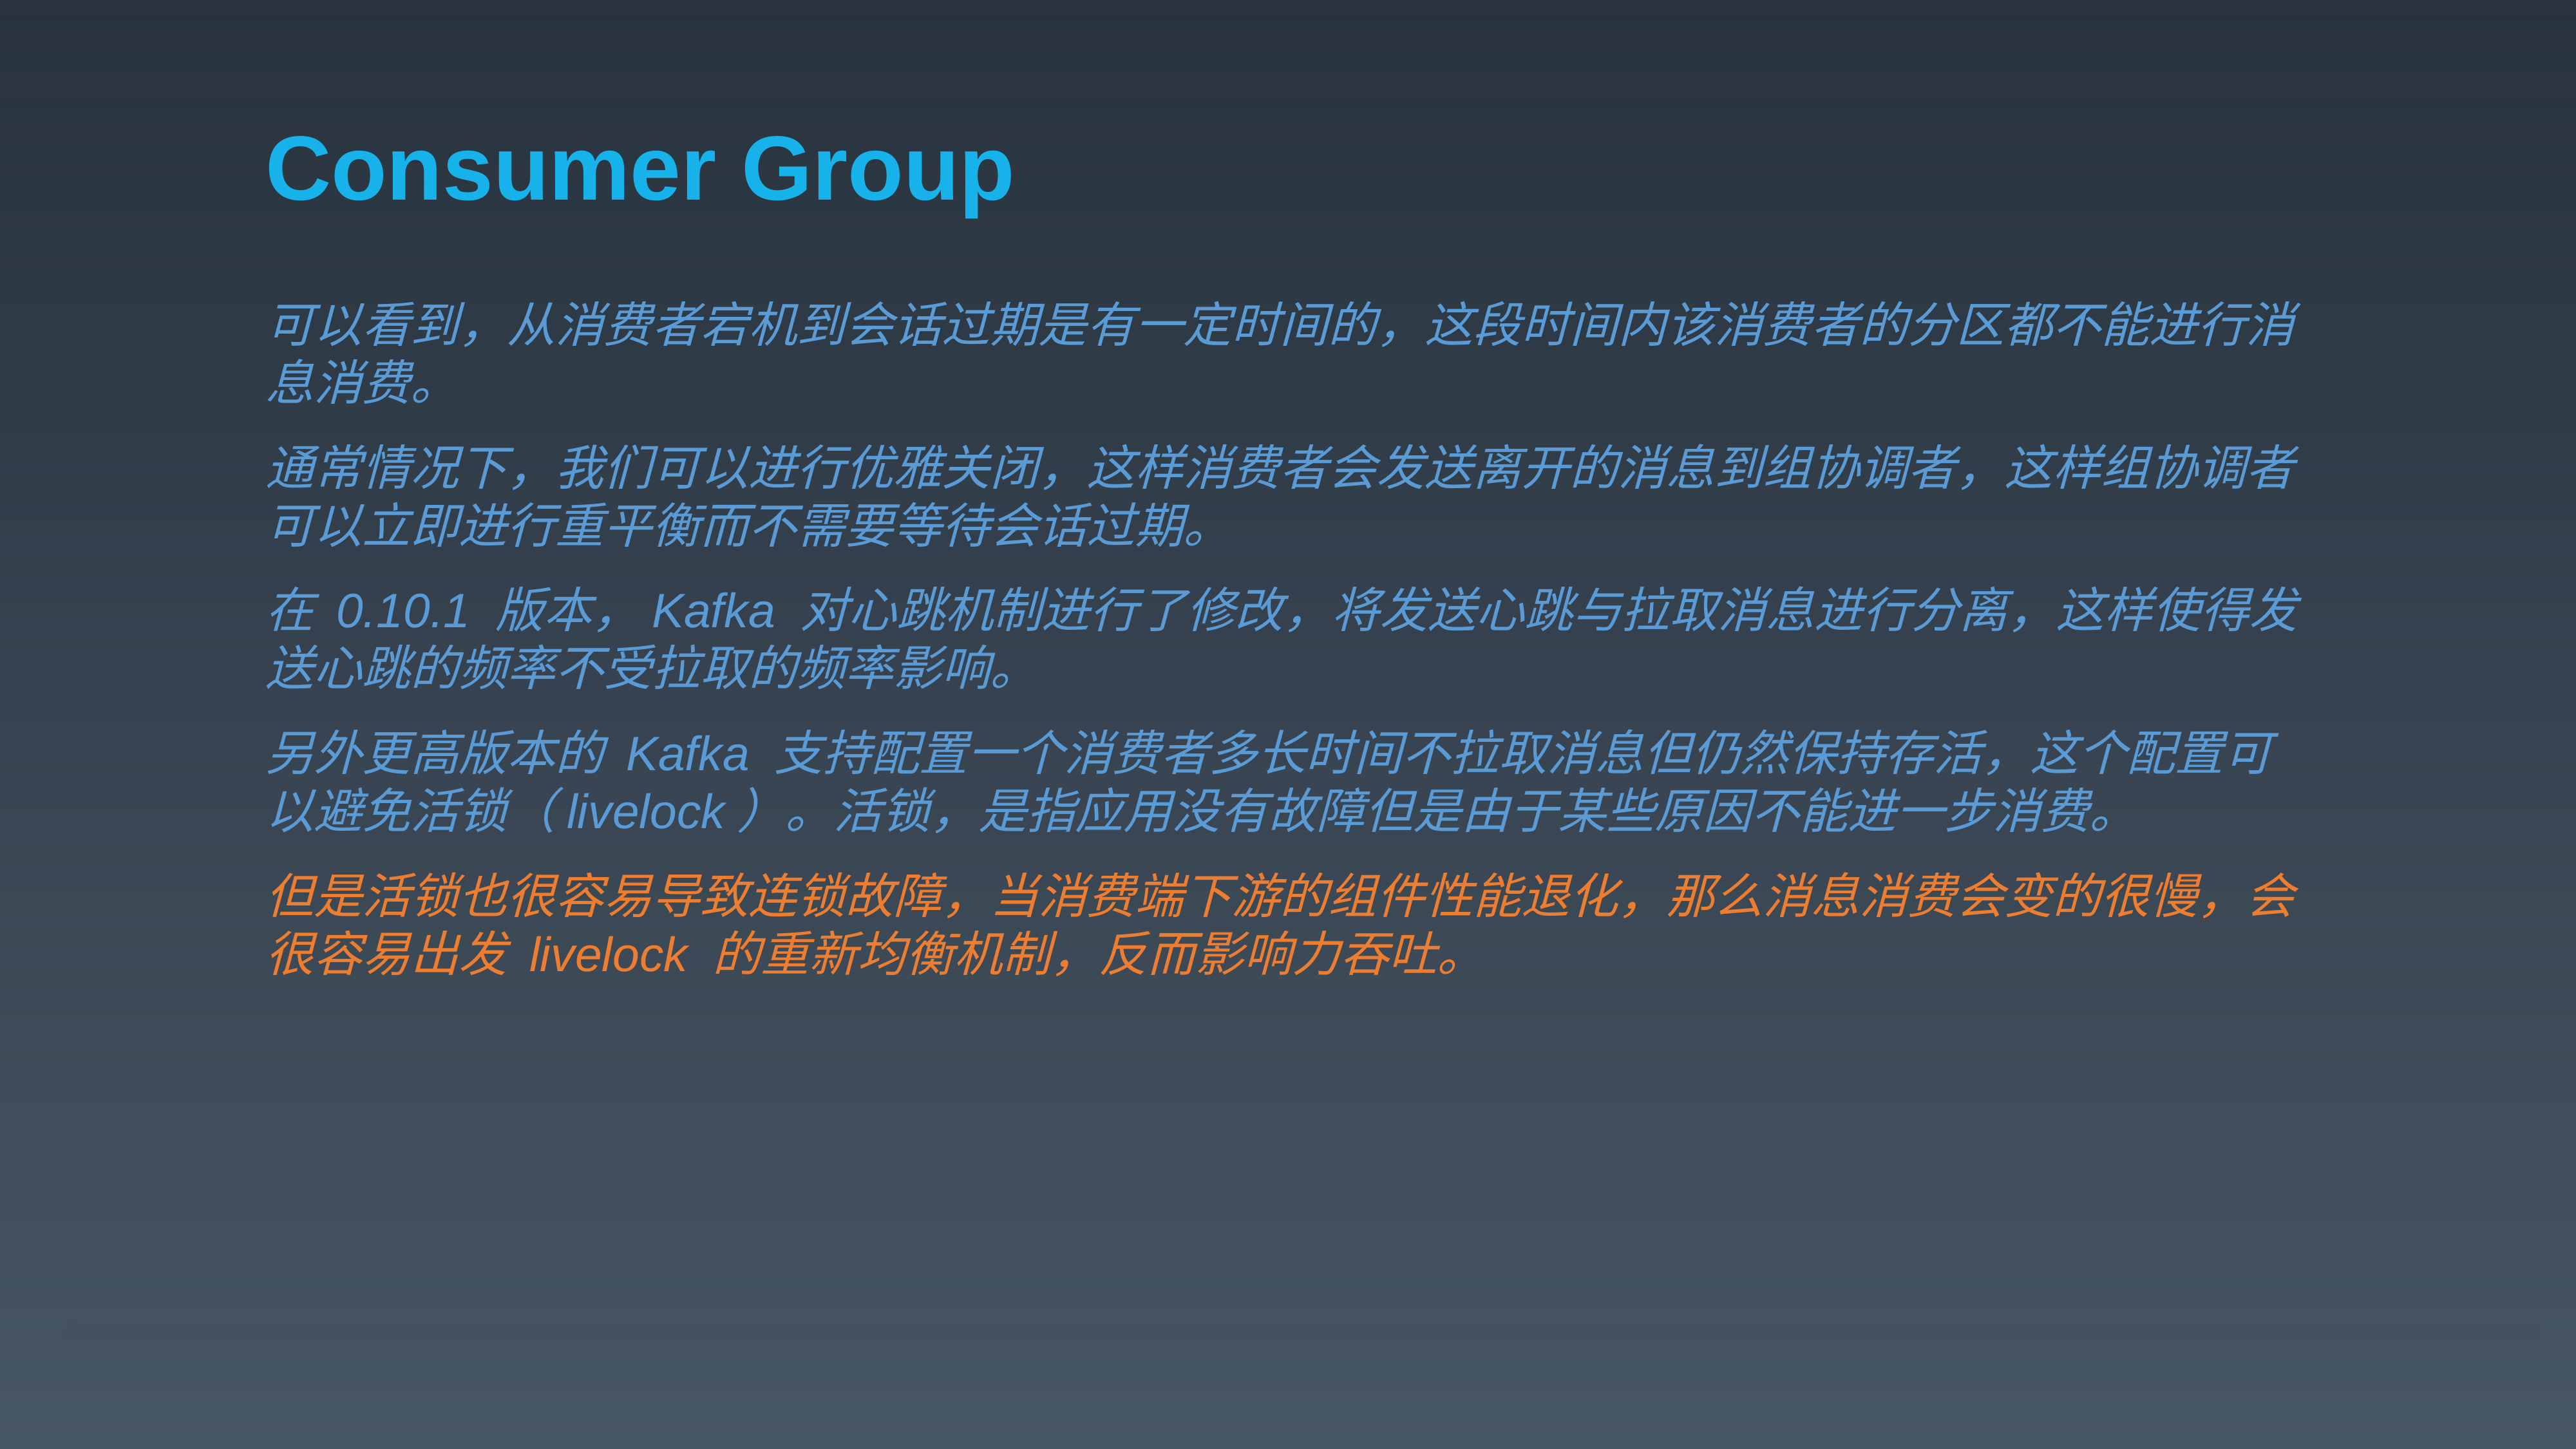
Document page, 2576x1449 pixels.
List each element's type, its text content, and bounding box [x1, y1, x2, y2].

picture [0, 0, 2576, 1449]
list 可以看到，从消费者宕机到会话过期是有一定时间的，这段时间内该消费者的分区都不能进行消息消费。 通常情况下，我们可以进行优雅关闭，这样消费者会发送离开的消息到组协调者，这样组协调者可以立即进行重平衡而不需要等待会话过期。 在 0.10.1 版本，Kafka 对心跳机制进行了修改，将发送心跳与拉取消息进行分离，这样使得发送心跳的频率不受拉取的频率影响。 另外更高版本的 Kafka 支持配置一个消费者多长时间不拉取消息但仍然保持存活，这个配置可以避免活锁（livelock）。活锁，是指应用没有故障但是由于某些原因不能进一步消费。 但是活锁也很容易导致连锁故障，当消费端下游的组件性能退化，那么消息消费会变的很慢，会很容易出发 livelock 的重新均衡机制，反而影响力吞吐。 [260, 288, 2316, 1435]
title Consumer Group [260, 103, 2316, 243]
